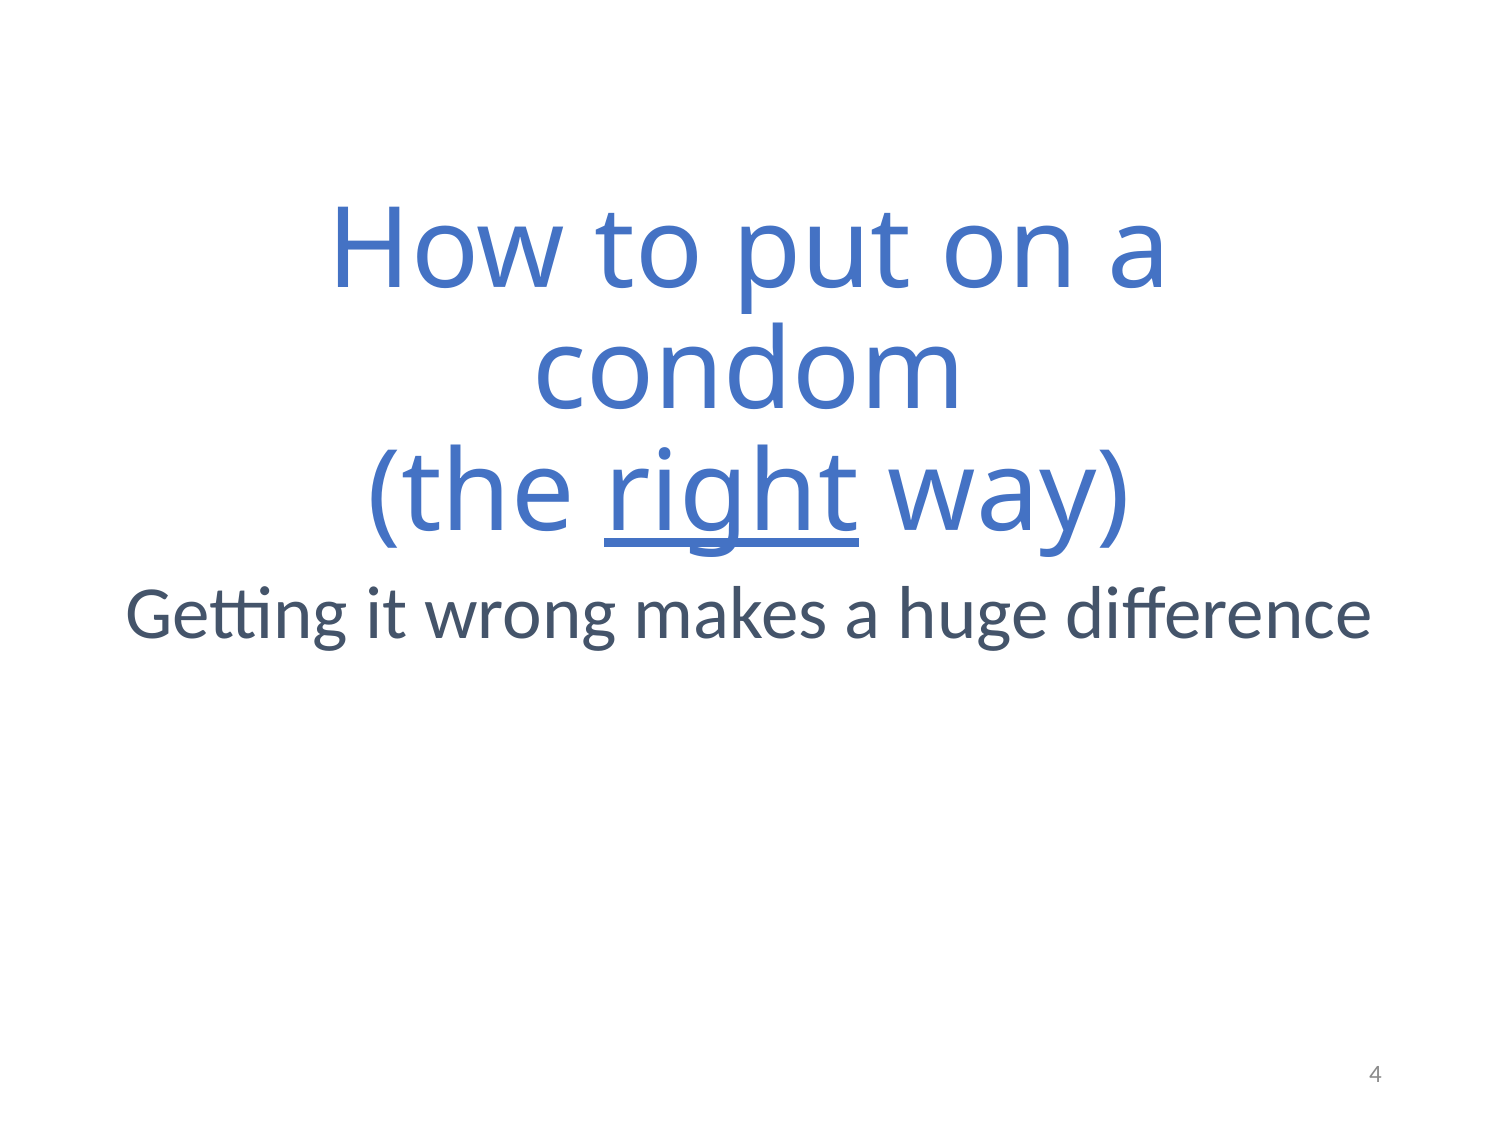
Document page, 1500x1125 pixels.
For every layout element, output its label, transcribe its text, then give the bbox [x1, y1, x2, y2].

slide_number 4 [1059, 1042, 1397, 1103]
list Getting it wrong makes a huge difference [102, 566, 1397, 813]
title How to put on a condom (the right way) [102, 94, 1397, 562]
